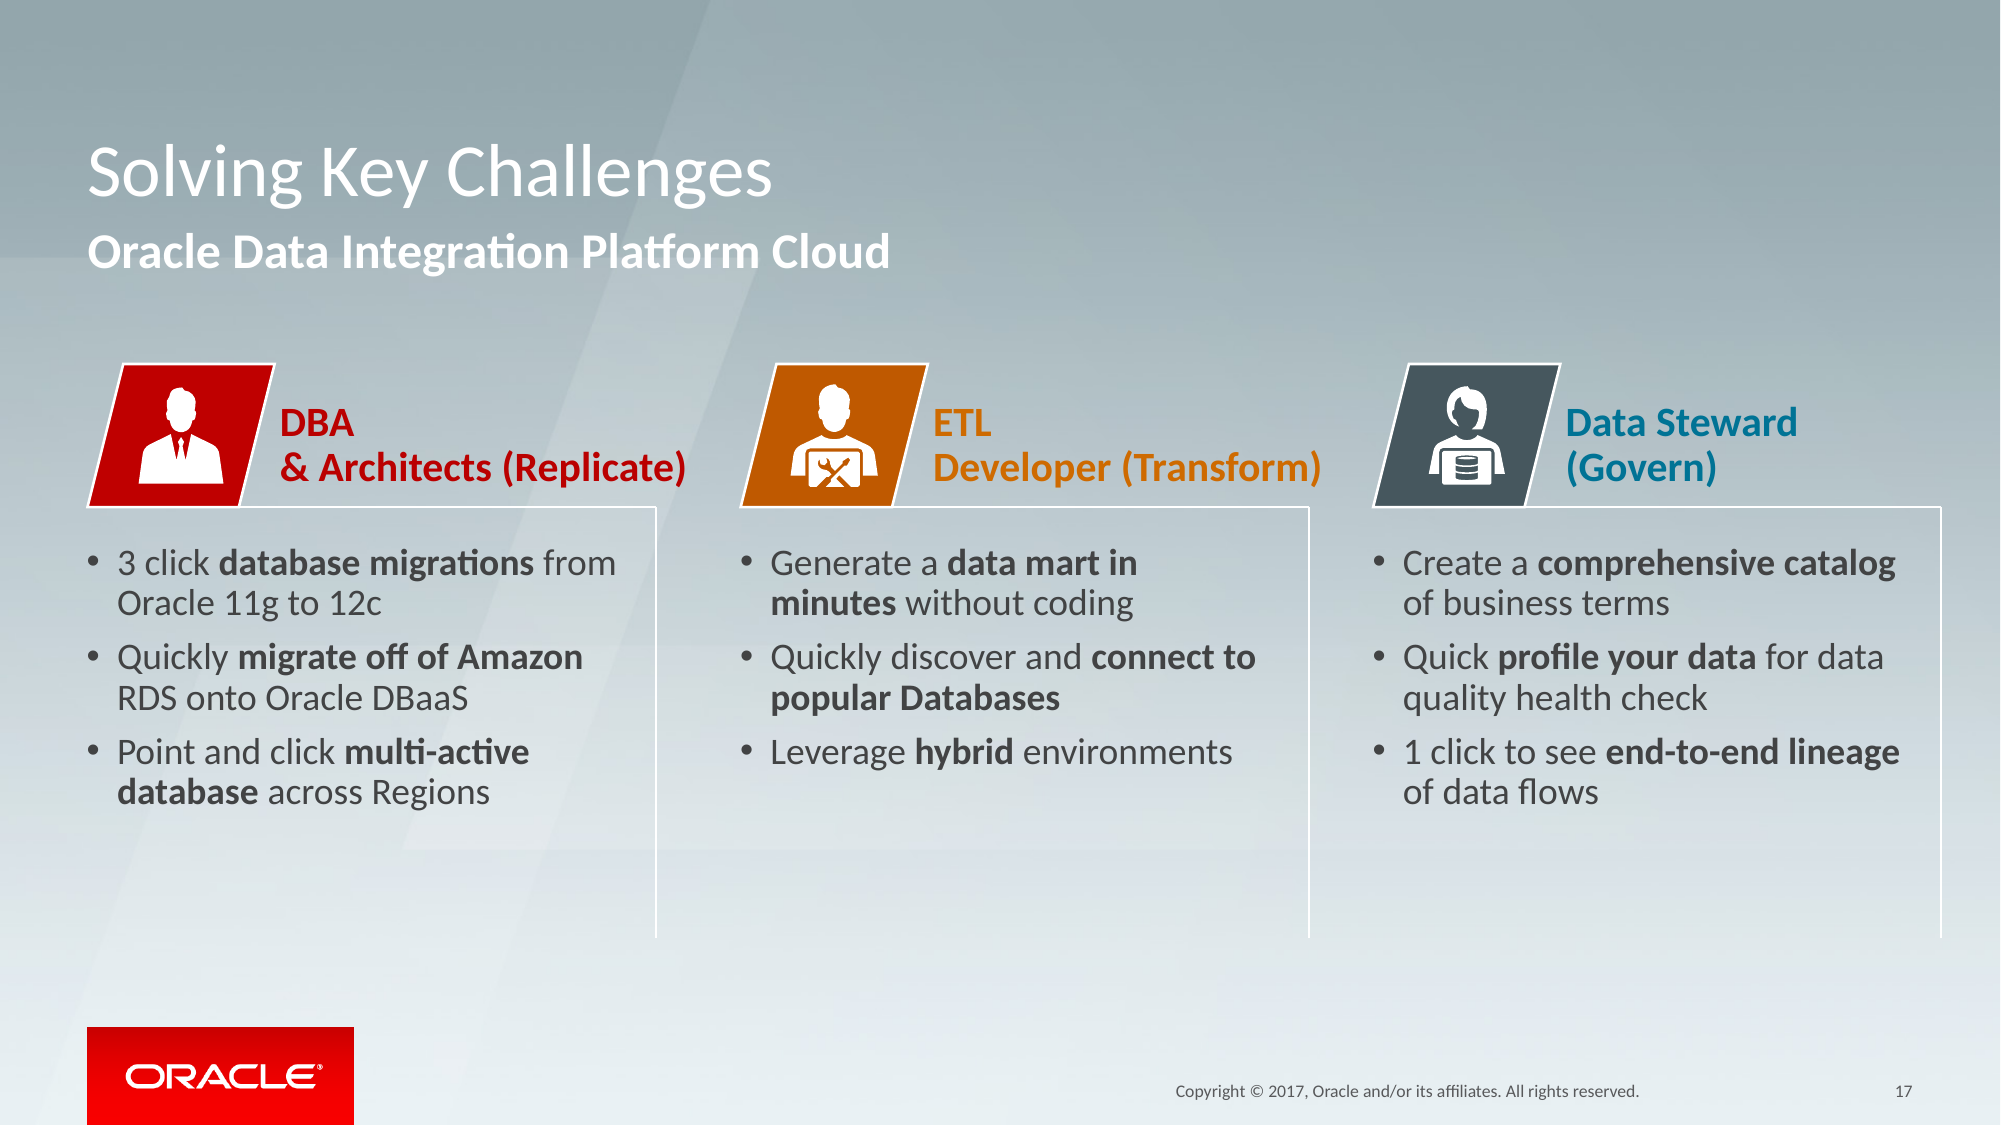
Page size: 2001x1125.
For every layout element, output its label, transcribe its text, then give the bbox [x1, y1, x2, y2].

text_box [818, 384, 851, 432]
text_box [1446, 386, 1487, 430]
text_box [166, 387, 197, 433]
title Solving Key Challenges [87, 66, 1913, 213]
text_box Create a comprehensive catalog of business terms Quick profile your data for data quality health check 1 click to see end-to-end lineage of data flows [1372, 542, 1936, 813]
text_box [1442, 450, 1492, 485]
text_box [138, 434, 224, 484]
text_box Data Steward (Govern) [1565, 390, 1943, 501]
text_box [84, 361, 278, 510]
list Oracle Data Integration Platform Cloud [87, 225, 1913, 282]
text_box [737, 361, 931, 510]
text_box [1370, 361, 1564, 510]
text_box 3 click database migrations from Oracle 11g to 12c Quickly migrate off of Amazon RDS onto Oracle DBaaS Point and click multi-active database across Regions [86, 542, 651, 813]
picture [0, 0, 2001, 1125]
text_box ETL Developer (Transform) [933, 390, 1349, 501]
text_box [790, 435, 878, 476]
text_box [808, 451, 860, 487]
text_box Generate a data mart in minutes without coding Quickly discover and connect to popular Databases Leverage hybrid environments [739, 542, 1265, 773]
text_box DBA & Architects (Replicate) [279, 390, 717, 501]
text_box [1428, 435, 1505, 474]
